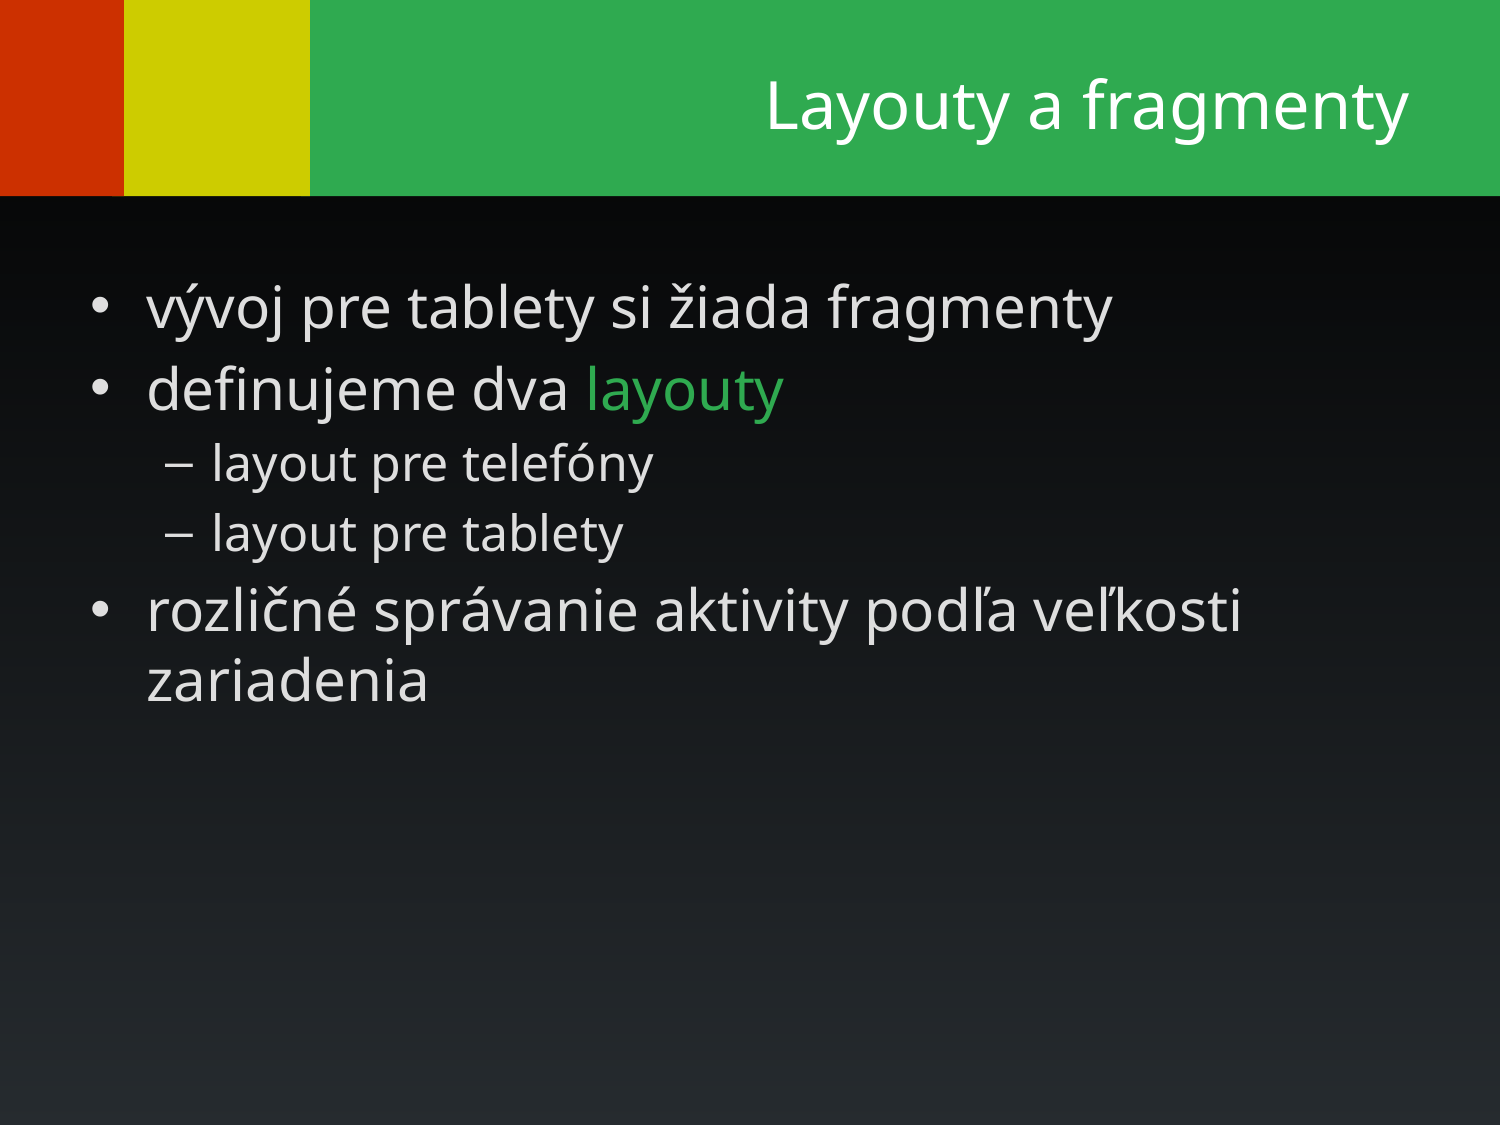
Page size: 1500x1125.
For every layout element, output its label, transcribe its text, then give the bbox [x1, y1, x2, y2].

list vývoj pre tablety si žiada fragmenty definujeme dva layouty layout pre telefóny layout pre tablety rozličné správanie aktivity podľa veľkosti zariadenia [75, 262, 1425, 1005]
title Layouty a fragmenty [360, 45, 1425, 161]
